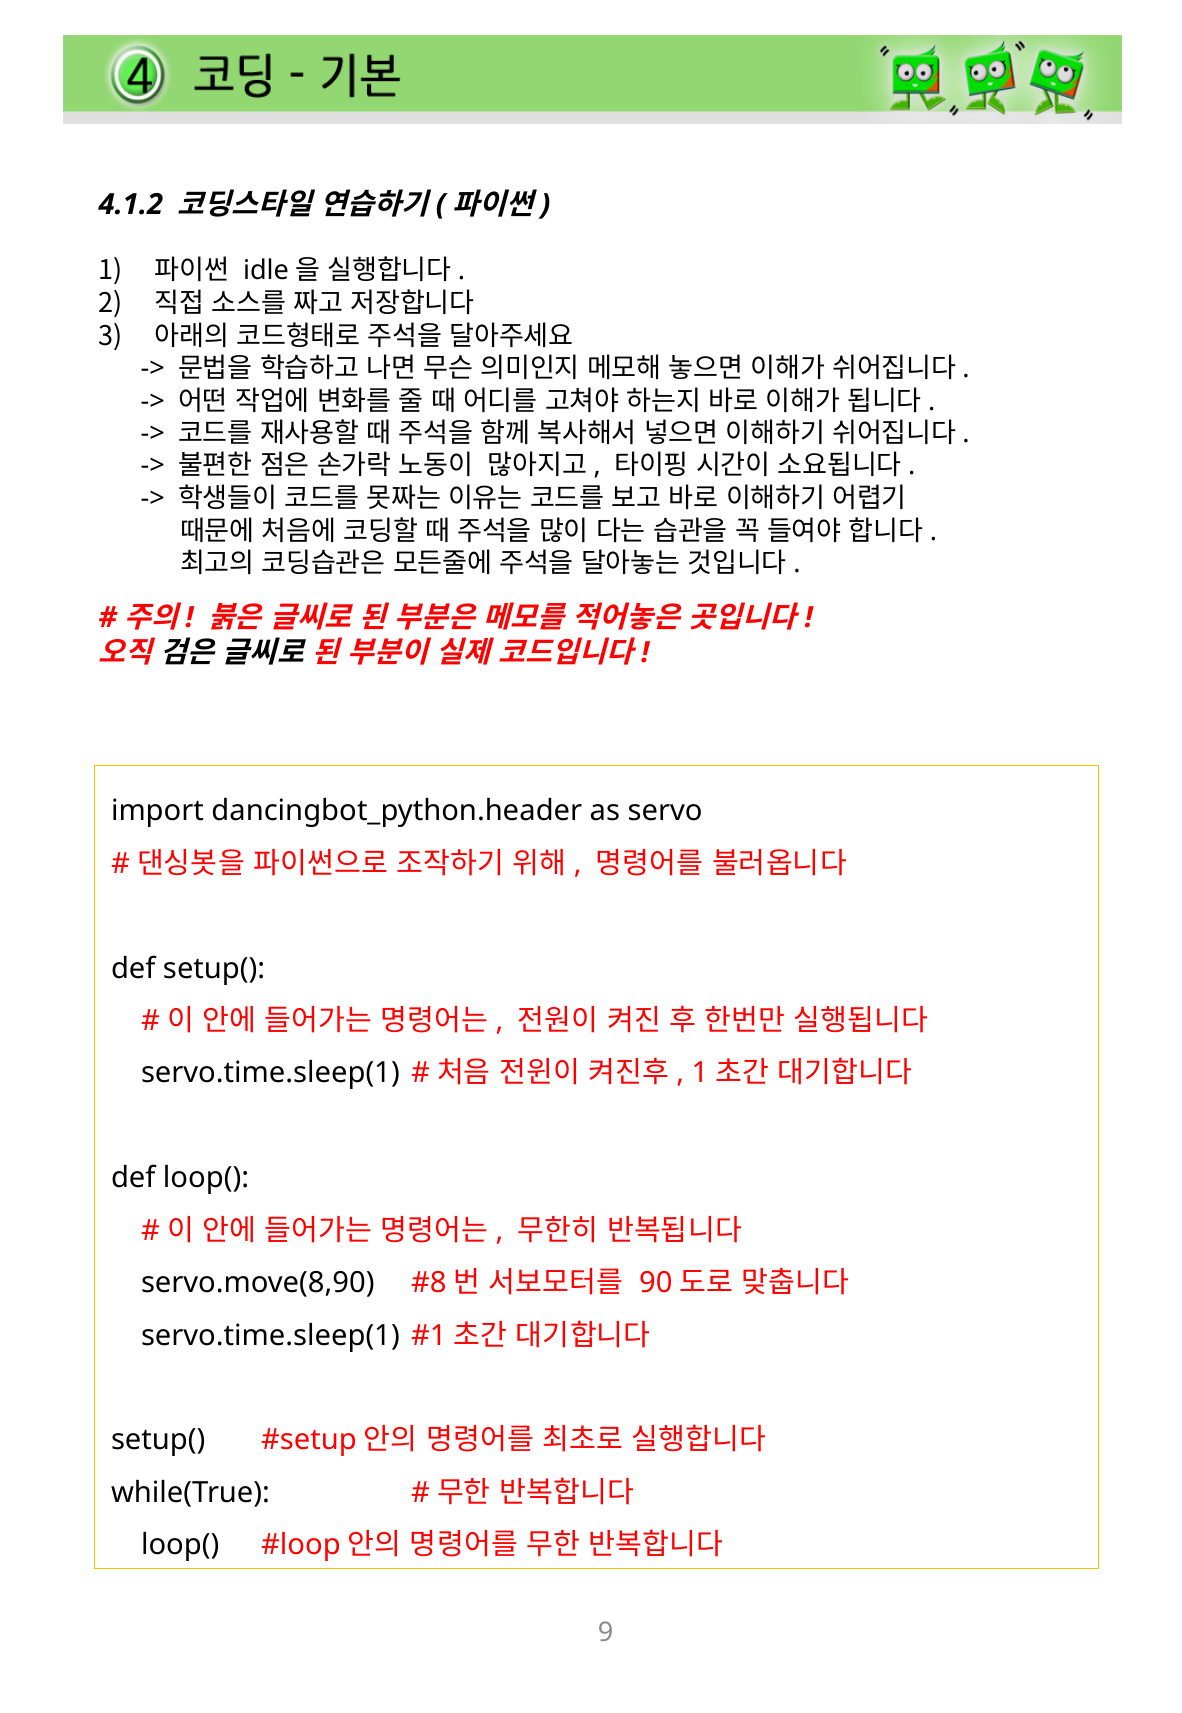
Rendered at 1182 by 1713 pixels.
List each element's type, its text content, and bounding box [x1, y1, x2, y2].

text_box 4.1.2 코딩스타일 연습하기(파이썬) 파이썬 idle을 실행합니다. 직접 소스를 짜고 저장합니다 아래의 코드형태로 주석을 달아주세요 -> 문법을 학습하고 나면 무슨 의미인지 메모해 놓으면 이해가 쉬어집니다. -> 어떤 작업에 변화를 줄 때 어디를 고쳐야 하는지 바로 이해가 됩니다. -> 코드를 재사용할 때 주석을 함께 복사해서 넣으면 이해하기 쉬어집니다. -> 불편한 점은 손가락 노동이 많아지고, 타이핑 시간이 소요됩니다. -> 학생들이 코드를 못짜는 이유는 코드를 보고 바로 이해하기 어렵기 때문에 처음에 코딩할 때 주석을 많이 다는 습관을 꼭 들여야 합니다. 최고의 코딩습관은 모든줄에 주석을 달아놓는 것입니다. [82, 177, 1087, 587]
text_box import dancingbot_python.header as servo #댄싱봇을 파이썬으로 조작하기 위해, 명령어를 불러옵니다 def setup(): #이 안에 들어가는 명령어는, 전원이 켜진 후 한번만 실행됩니다 servo.time.sleep(1) #처음 전윈이 켜진후, 1초간 대기합니다 def loop(): #이 안에 들어가는 명령어는, 무한히 반복됩니다 servo.move(8,90) #8번 서보모터를 90도로 맞춥니다 servo.time.sleep(1) #1초간 대기합니다 setup() #setup안의 명령어를 최초로 실행합니다 while(True): #무한 반복합니다 loop() #loop안의 명령어를 무한 반복합니다 [94, 765, 1099, 1569]
picture [63, 35, 1122, 124]
text_box #주의! 붉은 글씨로 된 부분은 메모를 적어놓은 곳입니다! 오직 검은 글씨로 된 부분이 실제 코드입니다! [82, 590, 1087, 677]
slide_number 9 [354, 1587, 630, 1679]
